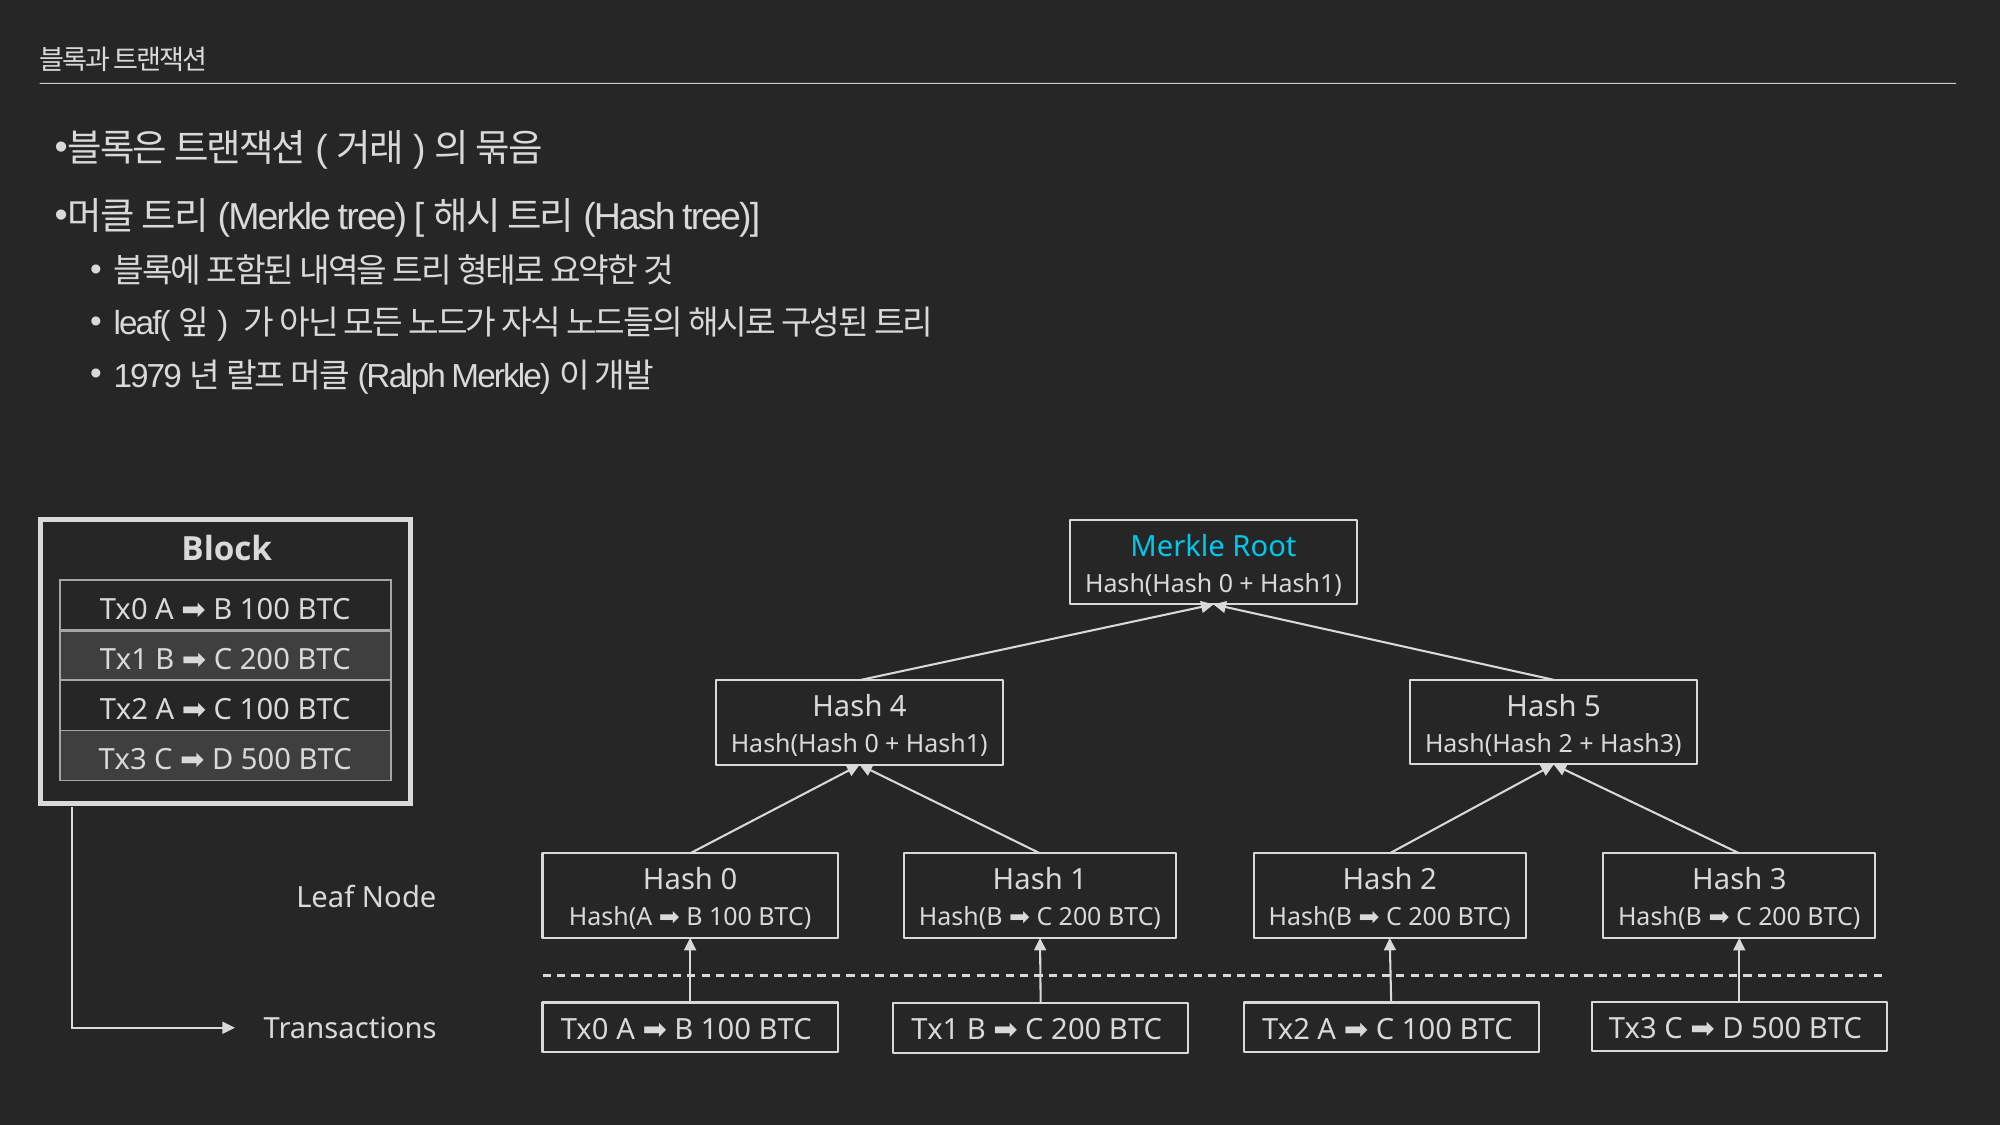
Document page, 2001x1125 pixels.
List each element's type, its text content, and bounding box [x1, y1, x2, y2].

text_box Leaf Node [281, 870, 452, 921]
text_box Merkle Root Hash(Hash 0 + Hash1) [1070, 519, 1357, 605]
text_box Tx0 A ➡ B 100 BTC [542, 1002, 838, 1053]
text_box Hash 1 Hash(B ➡ C 200 BTC) [904, 853, 1176, 938]
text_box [43, 835, 264, 1000]
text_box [1553, 765, 1740, 854]
text_box Transactions [202, 1001, 498, 1052]
text_box Hash 5 Hash(Hash 2 + Hash3) [1410, 679, 1698, 765]
text_box Hash 4 Hash(Hash 0 + Hash1) [716, 680, 1003, 765]
title 블록과 트랜잭션 [39, 31, 1961, 84]
text_box Hash 2 Hash(B ➡ C 200 BTC) [1253, 853, 1526, 938]
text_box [690, 765, 859, 854]
text_box [39, 519, 411, 805]
text_box Tx3 C ➡ D 500 BTC [1591, 1001, 1887, 1052]
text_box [859, 605, 1214, 681]
text_box Hash 0 Hash(A ➡ B 100 BTC) [542, 853, 838, 938]
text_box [859, 765, 1040, 854]
table_header Tx0 A ➡ B 100 BTC [61, 581, 390, 629]
text_box Hash 3 Hash(B ➡ C 200 BTC) [1603, 853, 1876, 938]
text_box Block [166, 519, 287, 575]
table_cell Tx3 C ➡ D 500 BTC [61, 731, 390, 780]
table_cell Tx1 B ➡ C 200 BTC [61, 632, 390, 679]
text_box Tx1 B ➡ C 200 BTC [893, 1003, 1189, 1053]
text_box Tx2 A ➡ C 100 BTC [1243, 1002, 1539, 1053]
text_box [1213, 605, 1554, 680]
list 블록은 트랜잭션(거래)의 묶음 머클 트리(Merkle tree) [해시 트리(Hash tree)] 블록에 포함된 내역을 트리 형태로 요약한 것 leaf(잎) 가 아닌 모든 노드가 자식 노드들의 해시로 구성된 트리 1979년 랄프 머클(Ralph Merkle)이 개발 [39, 113, 1765, 563]
table_cell Tx2 A ➡ C 100 BTC [61, 681, 390, 730]
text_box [1389, 765, 1553, 854]
